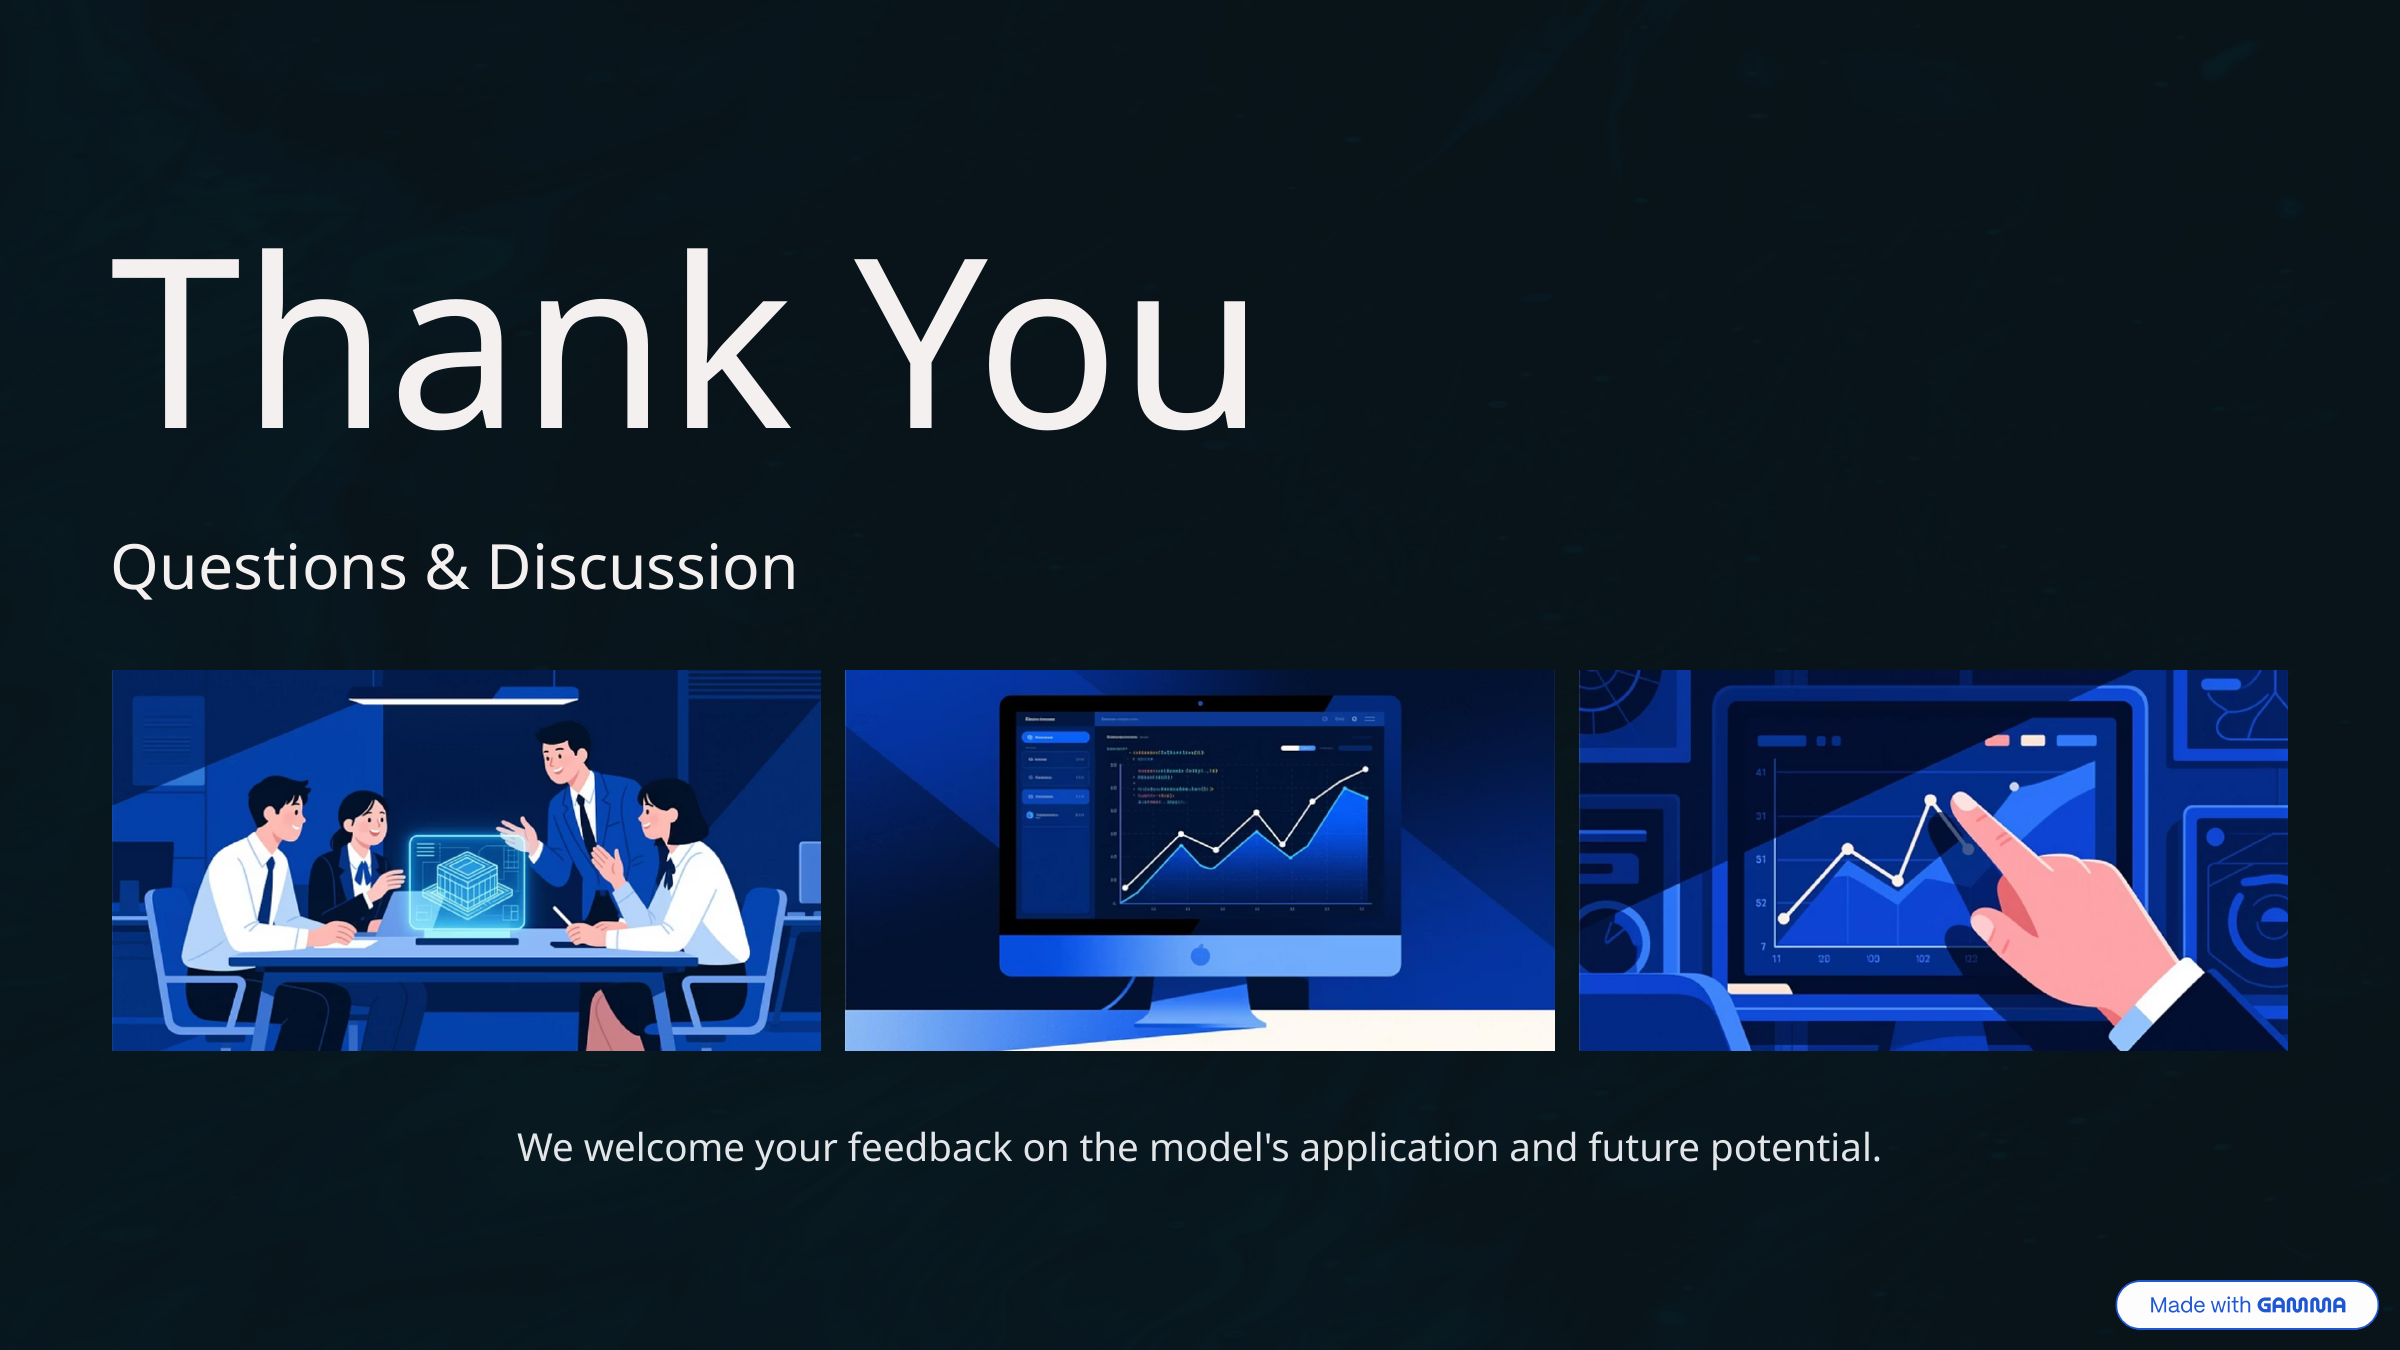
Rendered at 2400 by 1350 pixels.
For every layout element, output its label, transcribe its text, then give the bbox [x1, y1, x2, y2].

text_box Questions & Discussion [110, 523, 826, 603]
picture [111, 670, 821, 1051]
picture [2106, 1271, 2389, 1339]
picture [845, 670, 1555, 1051]
text_box Thank You [110, 179, 2290, 477]
picture [1579, 670, 2289, 1051]
text_box We welcome your feedback on the model's application and future potential. [110, 1106, 2290, 1171]
